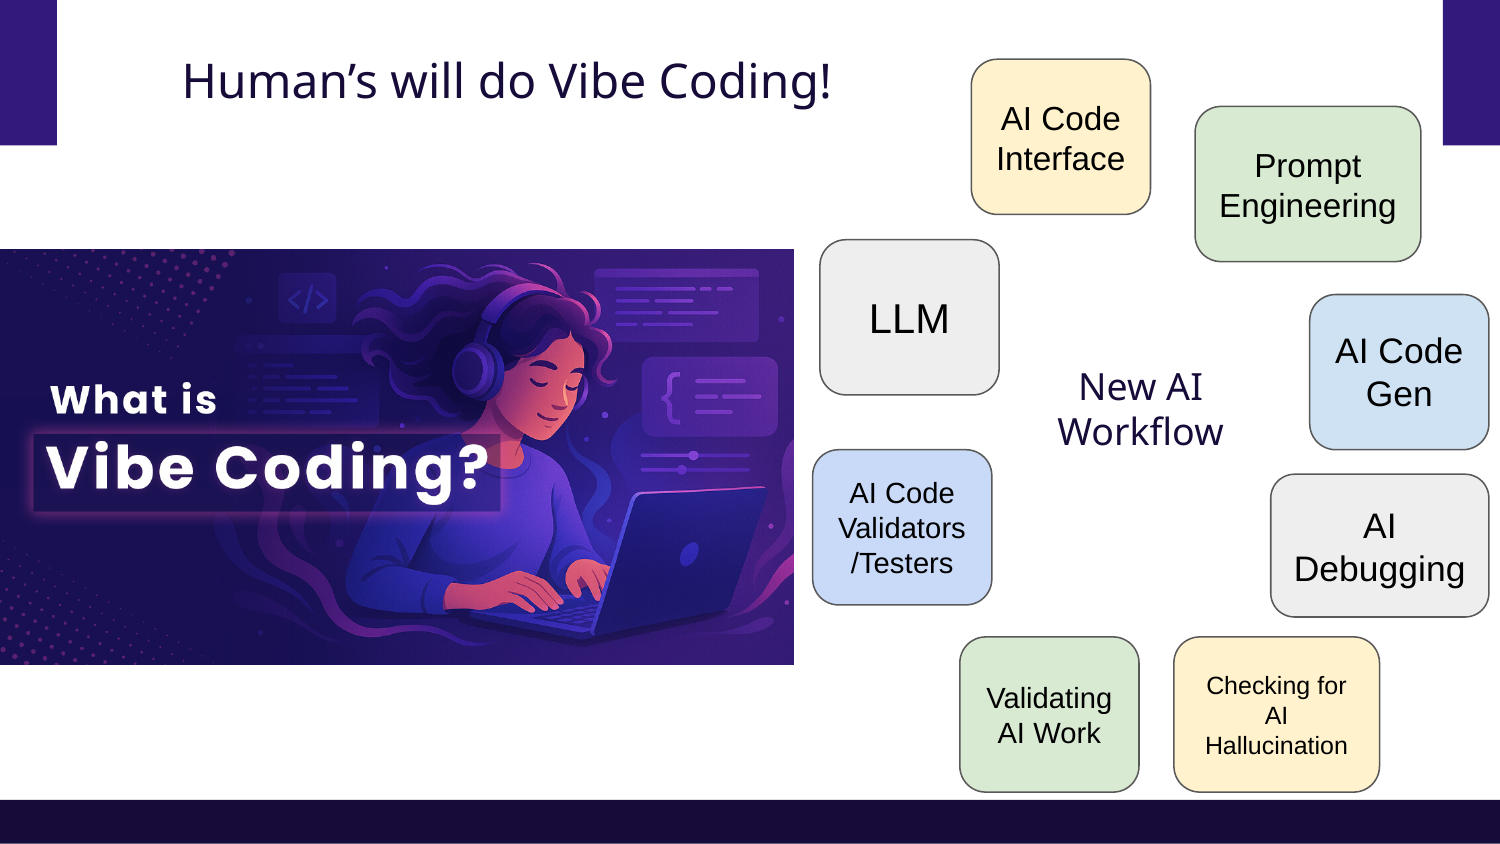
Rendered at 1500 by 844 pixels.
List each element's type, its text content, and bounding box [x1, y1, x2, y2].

text_box LLM [819, 239, 1000, 395]
text_box AI Code Gen [1309, 294, 1489, 450]
text_box AI Code Validators/Testers [812, 449, 992, 605]
text_box Validating AI Work [959, 636, 1139, 793]
text_box Human’s will do Vibe Coding! [0, 35, 1079, 124]
text_box Checking for AI Hallucination [1173, 636, 1380, 793]
picture [0, 249, 795, 665]
text_box AI Debugging [1270, 474, 1489, 618]
text_box Prompt Engineering [1195, 106, 1421, 262]
text_box New AI Workflow [999, 348, 1282, 469]
text_box AI Code Interface [971, 59, 1151, 215]
